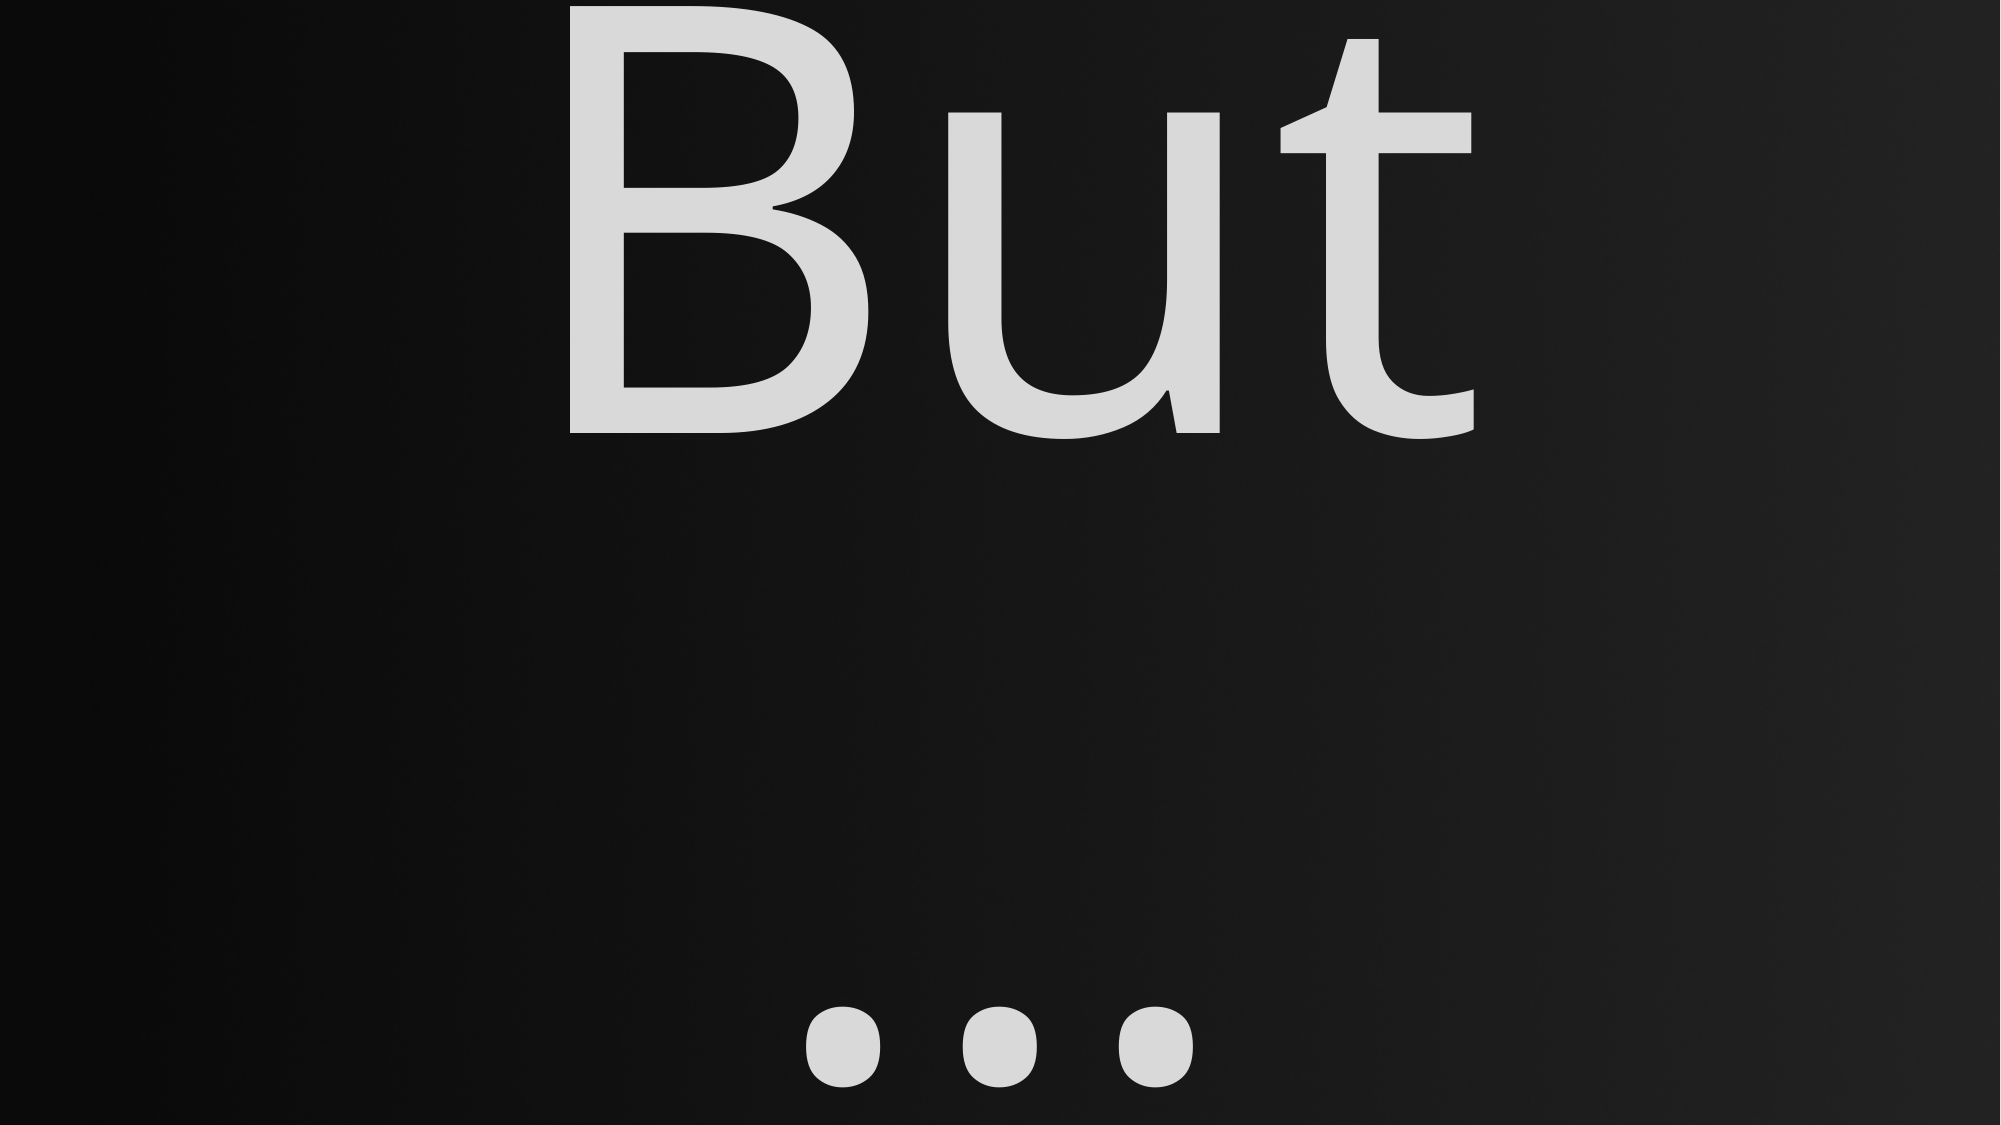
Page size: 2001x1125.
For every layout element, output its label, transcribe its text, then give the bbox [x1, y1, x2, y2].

picture [0, 0, 2001, 1125]
text_box But… [278, 213, 1722, 912]
